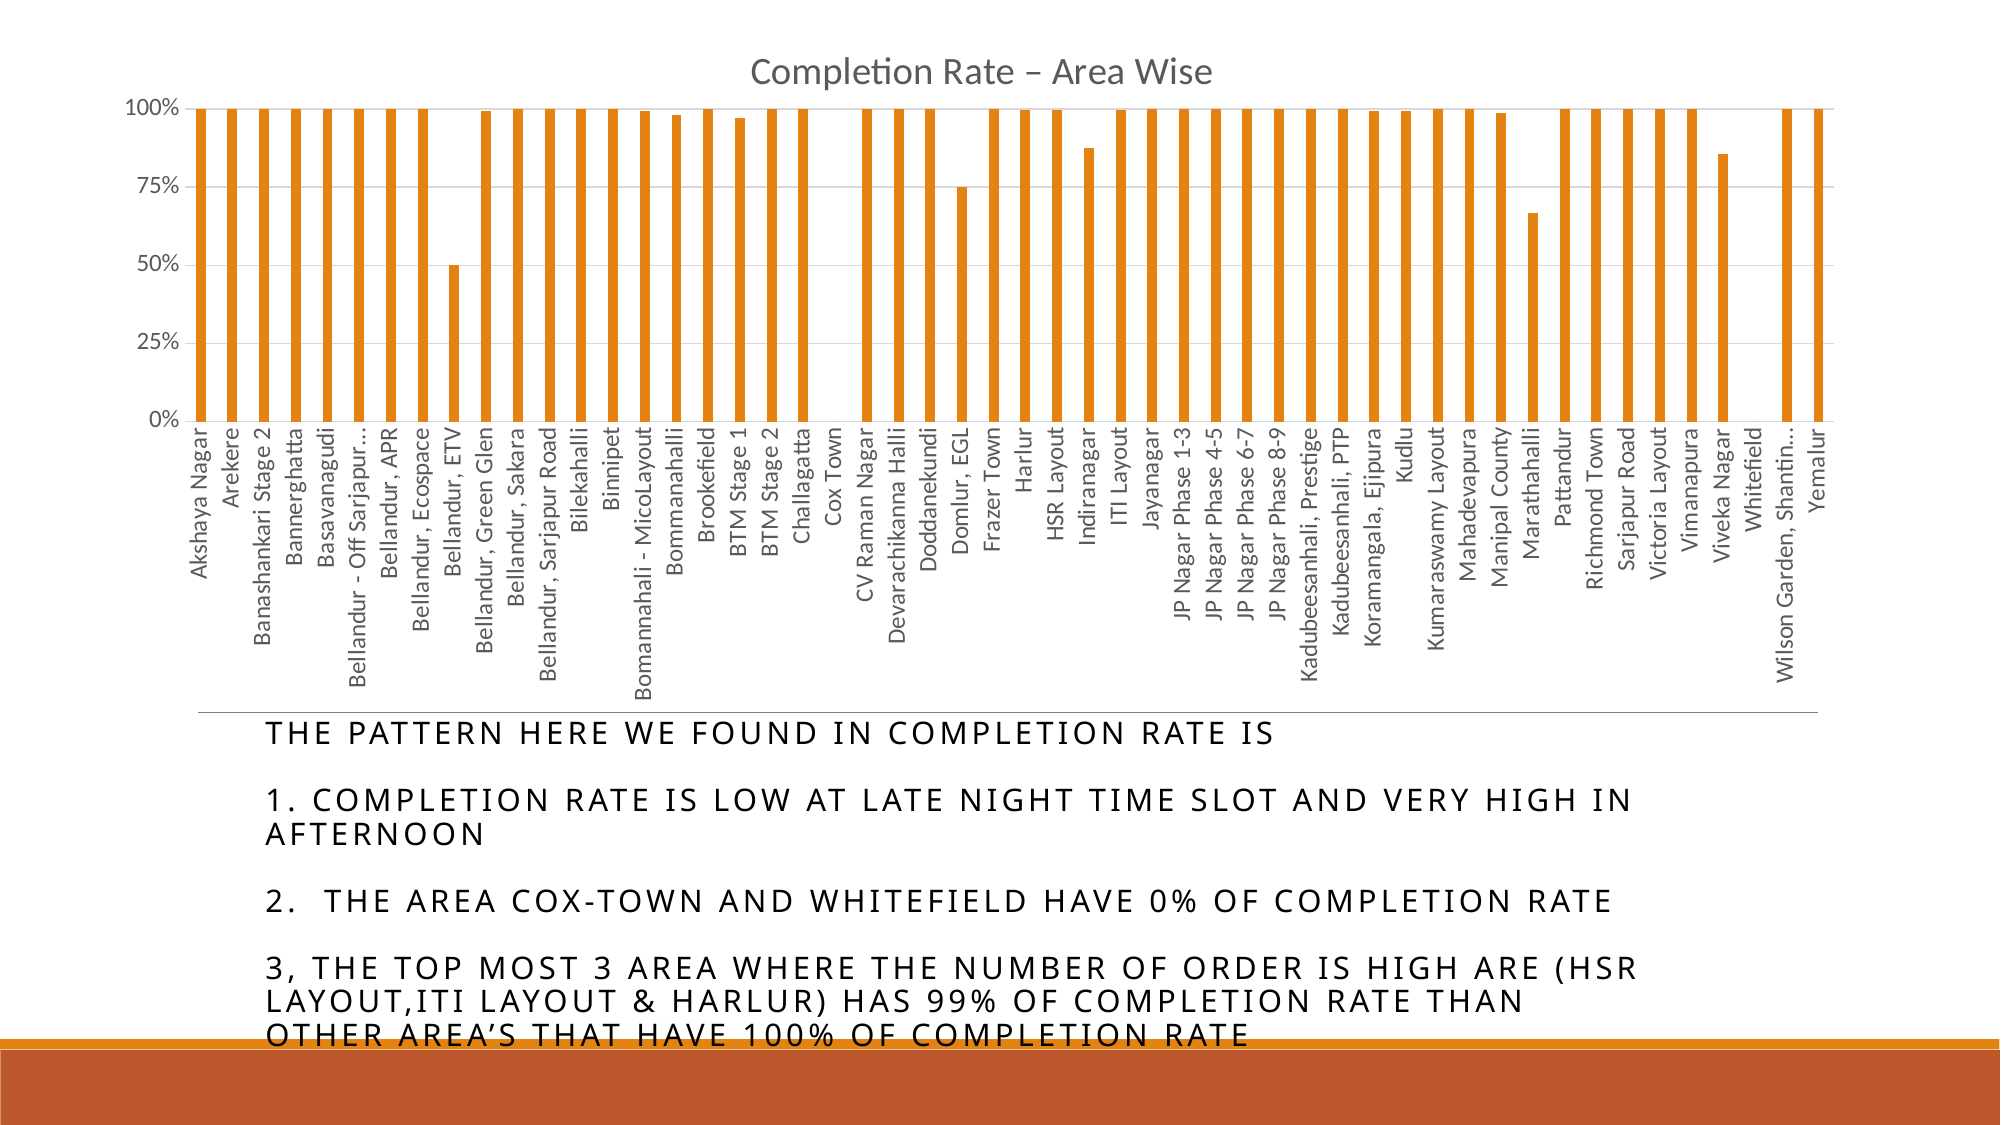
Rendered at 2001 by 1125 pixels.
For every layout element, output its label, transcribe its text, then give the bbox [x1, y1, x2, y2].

subtitle The pattern here we found in completion rate is 1. completion rate is low at late night time slot and very high in afternoon 2. the area cox-town and Whitefield have 0% of completion rate 3, the top most 3 area where the number of order is high are (hsr layout,iti layout & harlur) has 99% of completion rate than other area’s that have 100% of completion rate [250, 719, 1668, 1067]
chart [103, 20, 1861, 710]
